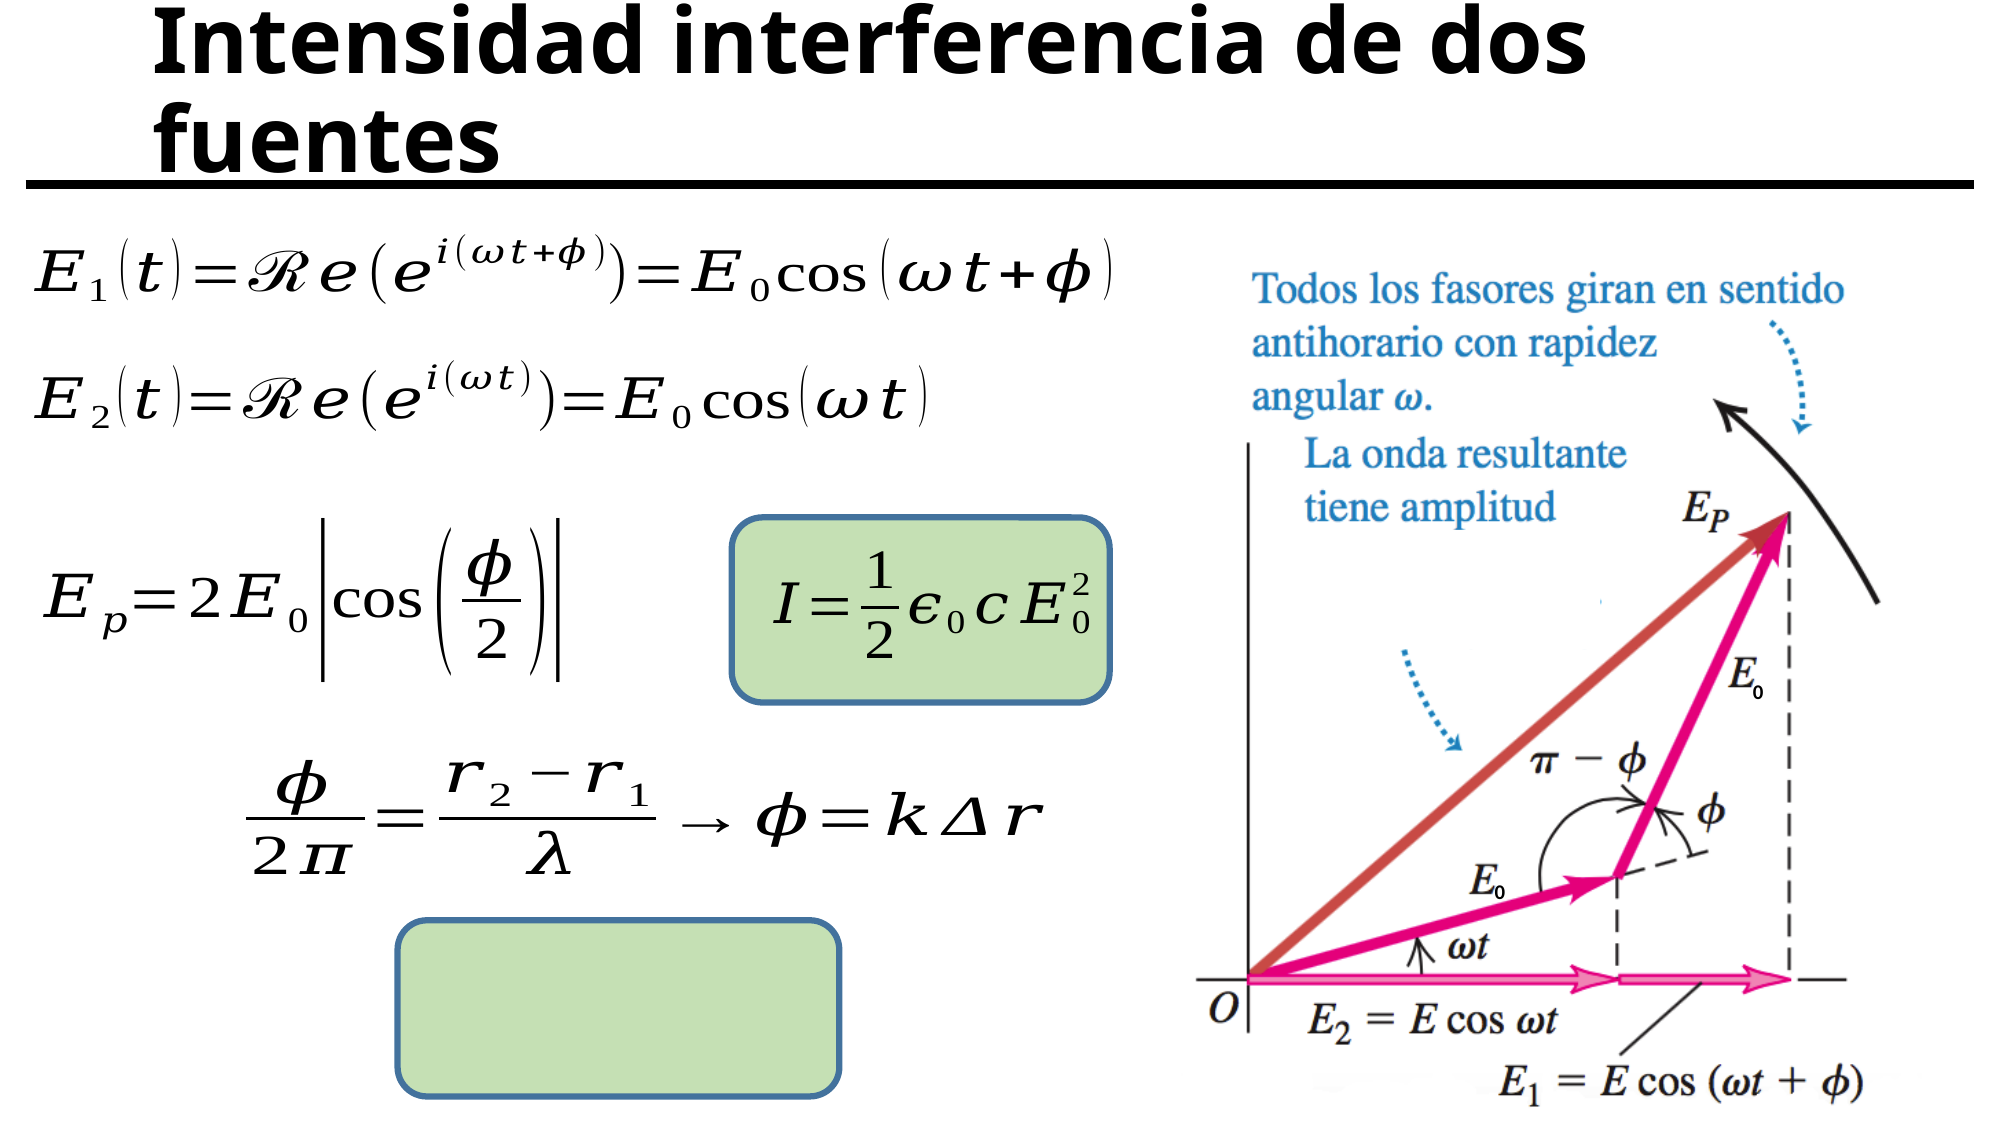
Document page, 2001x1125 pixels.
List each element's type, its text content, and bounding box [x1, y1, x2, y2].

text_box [731, 517, 1110, 703]
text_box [1181, 254, 1922, 1125]
title Intensidad interferencia de dos fuentes [137, 26, 1863, 161]
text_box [397, 920, 853, 1125]
